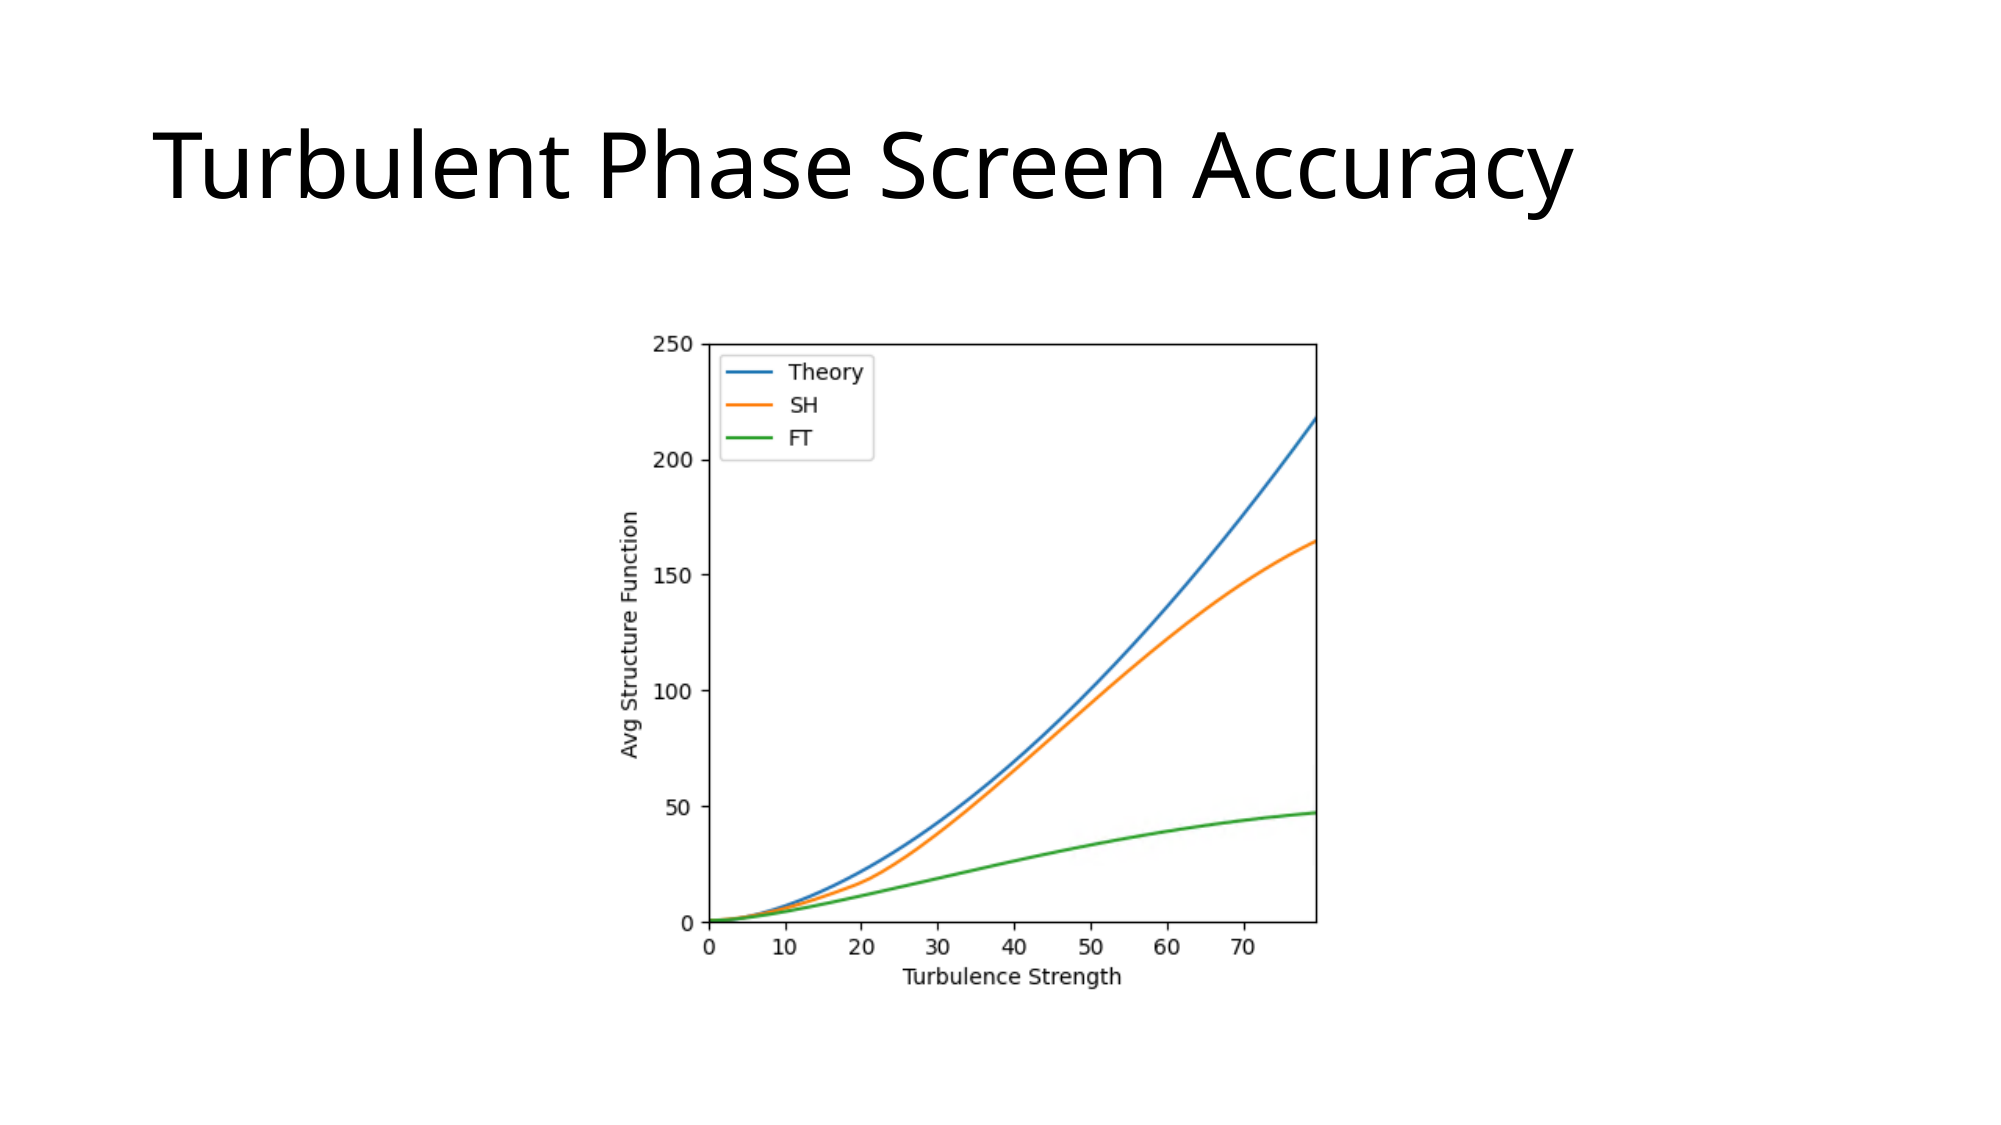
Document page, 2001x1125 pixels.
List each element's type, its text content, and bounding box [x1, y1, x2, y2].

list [612, 319, 1388, 994]
title Turbulent Phase Screen Accuracy [137, 59, 1863, 278]
